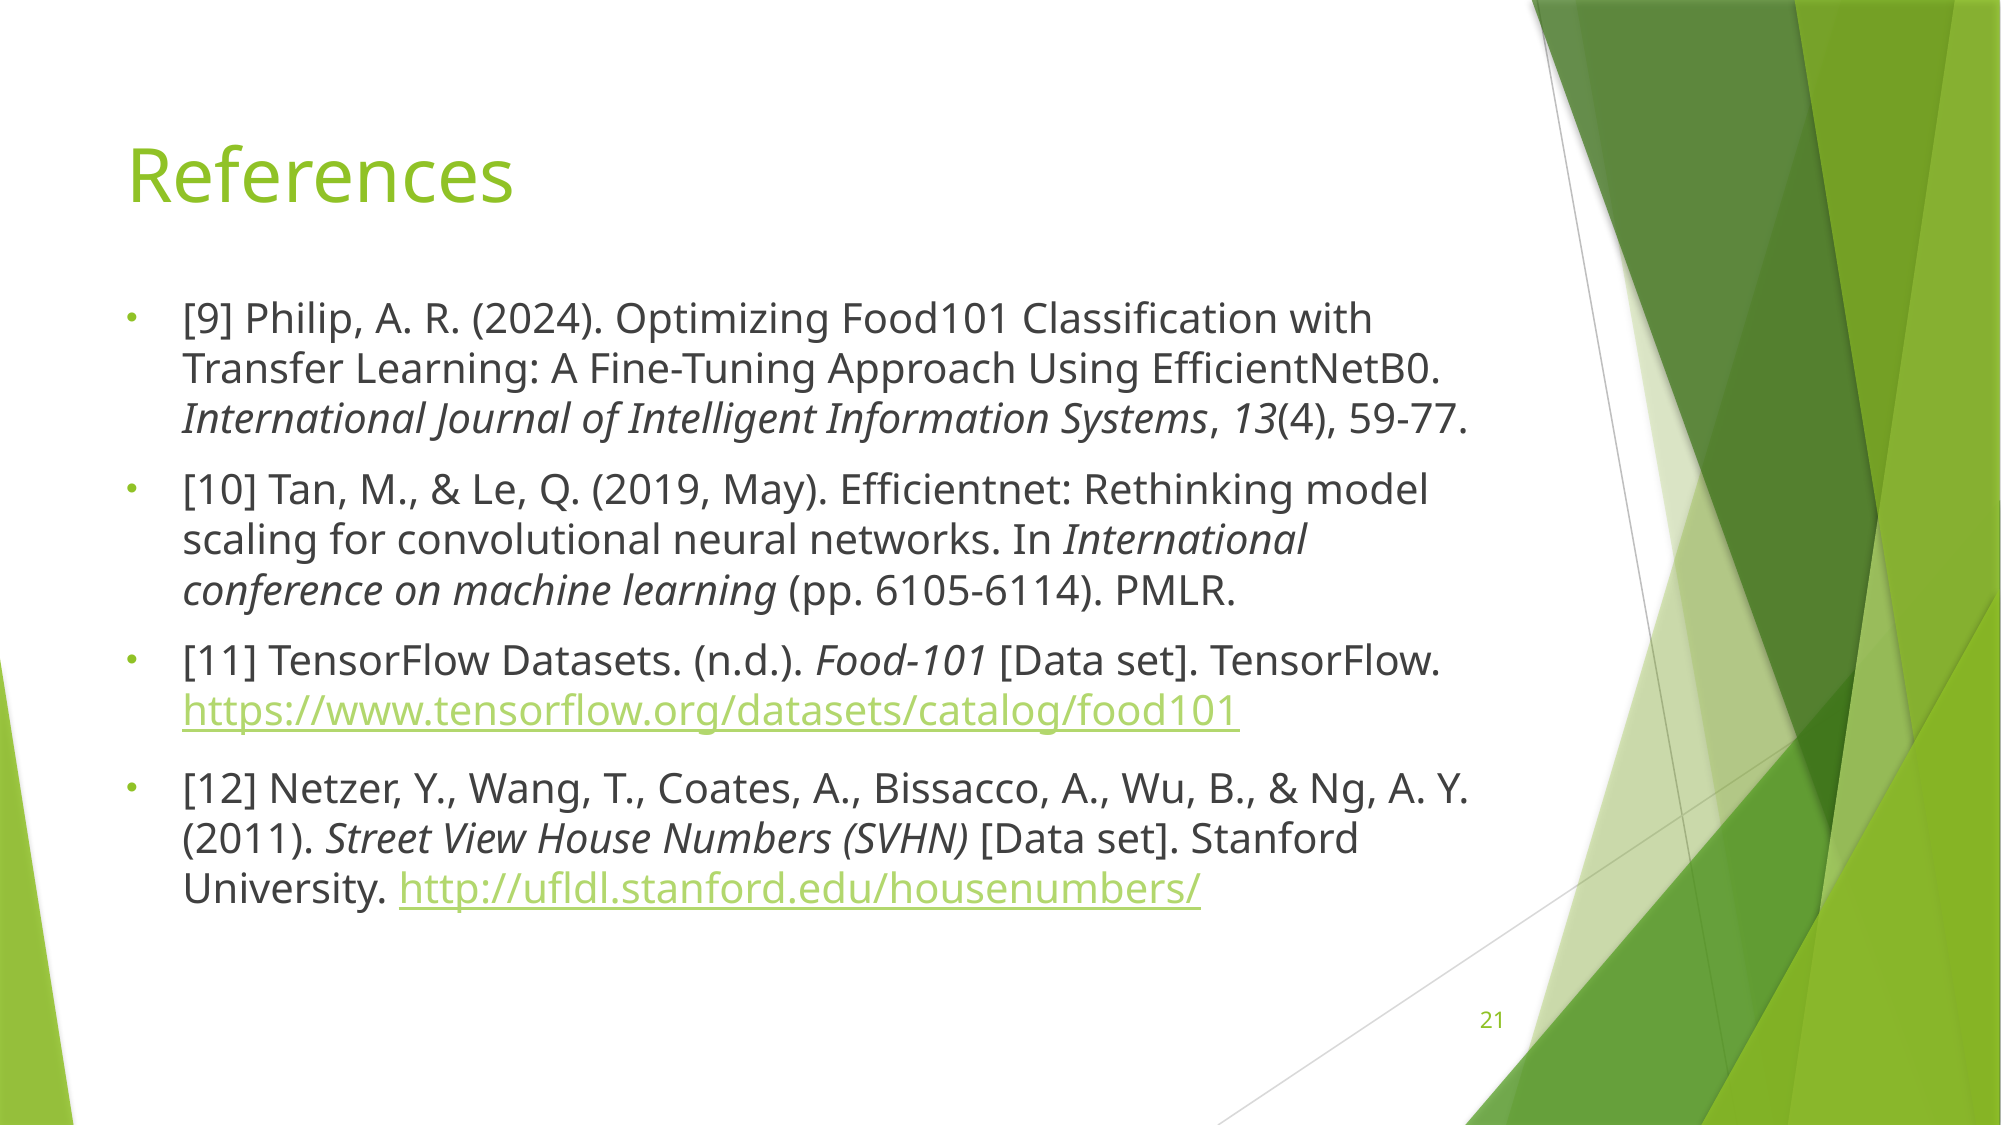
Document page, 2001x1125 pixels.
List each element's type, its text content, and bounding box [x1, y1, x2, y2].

title References [111, 119, 1522, 269]
list [9] Philip, A. R. (2024). Optimizing Food101 Classification with Transfer Learning: A Fine-Tuning Approach Using EfficientNetB0. International Journal of Intelligent Information Systems, 13(4), 59-77. [10] Tan, M., & Le, Q. (2019, May). Efficientnet: Rethinking model scaling for convolutional neural networks. In International conference on machine learning (pp. 6105-6114). PMLR. [11] TensorFlow Datasets. (n.d.). Food-101 [Data set]. TensorFlow. https://www.tensorflow.org/datasets/catalog/food101 [12] Netzer, Y., Wang, T., Coates, A., Bissacco, A., Wu, B., & Ng, A. Y. (2011). Street View House Numbers (SVHN) [Data set]. Stanford University. http://ufldl.stanford.edu/housenumbers/ [111, 284, 1522, 991]
slide_number 21 [1409, 991, 1522, 1051]
